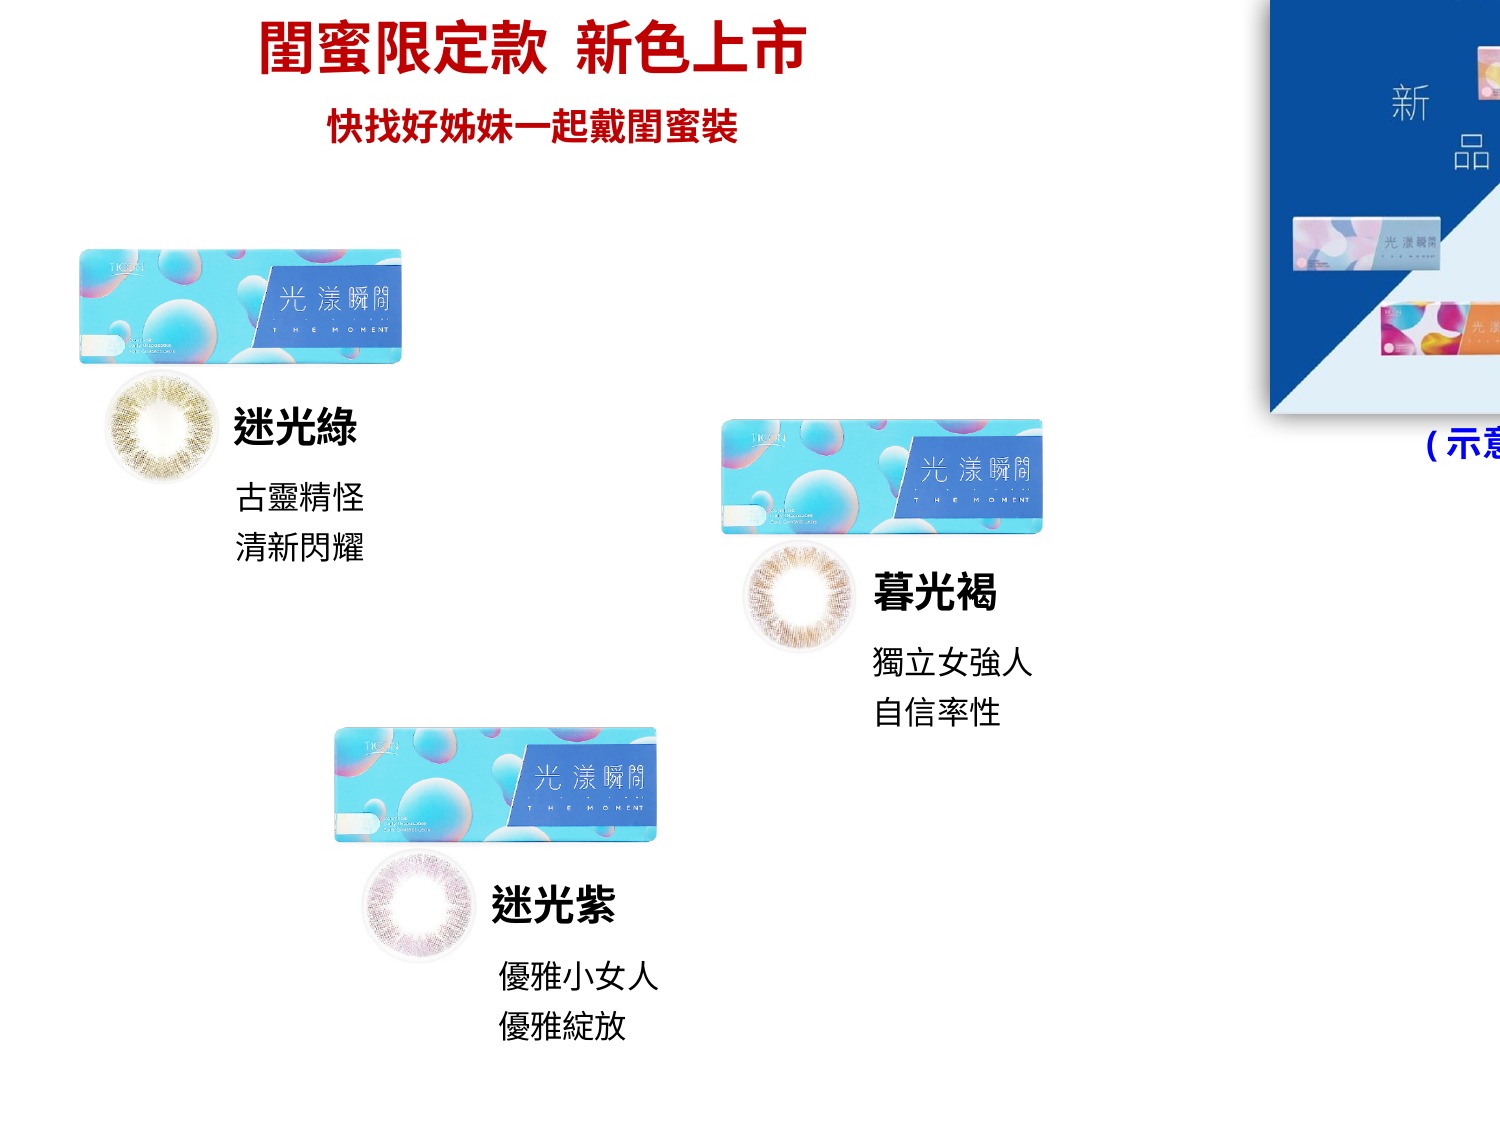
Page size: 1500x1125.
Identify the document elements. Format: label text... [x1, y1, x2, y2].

text_box (示意圖) [1411, 414, 1500, 471]
text_box 獨立女強人 自信率性⠀ [857, 623, 1059, 739]
picture [331, 722, 660, 965]
picture [1270, 0, 1500, 414]
text_box 優雅小女人 優雅綻放 [483, 937, 680, 1052]
text_box 古靈精怪 清新閃耀 [220, 458, 387, 574]
text_box 迷光紫 [479, 871, 633, 937]
text_box 閨蜜限定款 新色上市 快找好姊妹一起戴閨蜜裝 [242, 7, 824, 156]
text_box 暮光褐 [858, 558, 1014, 623]
text_box 迷光綠 [221, 393, 376, 458]
picture [76, 243, 405, 486]
picture [717, 413, 1046, 655]
